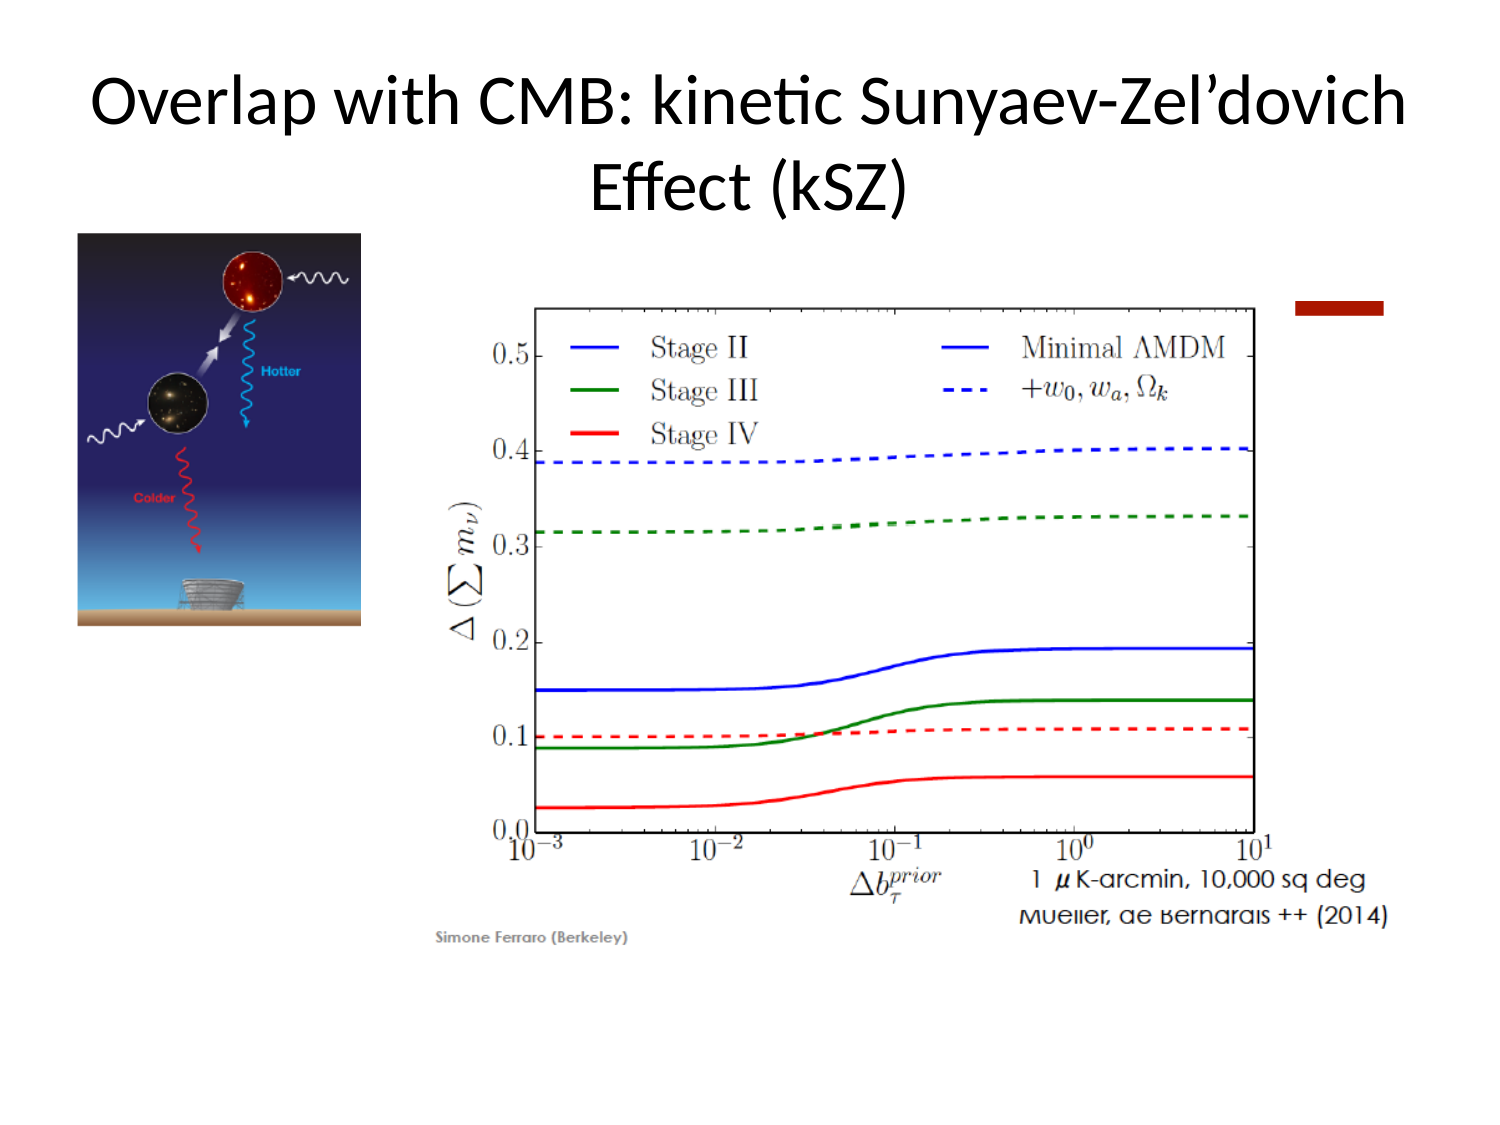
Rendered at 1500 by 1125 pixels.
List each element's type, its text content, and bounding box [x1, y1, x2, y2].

title Overlap with CMB: kinetic Sunyaev-Zel’dovich Effect (kSZ) [75, 45, 1425, 233]
picture [74, 232, 361, 629]
picture [431, 301, 1395, 955]
